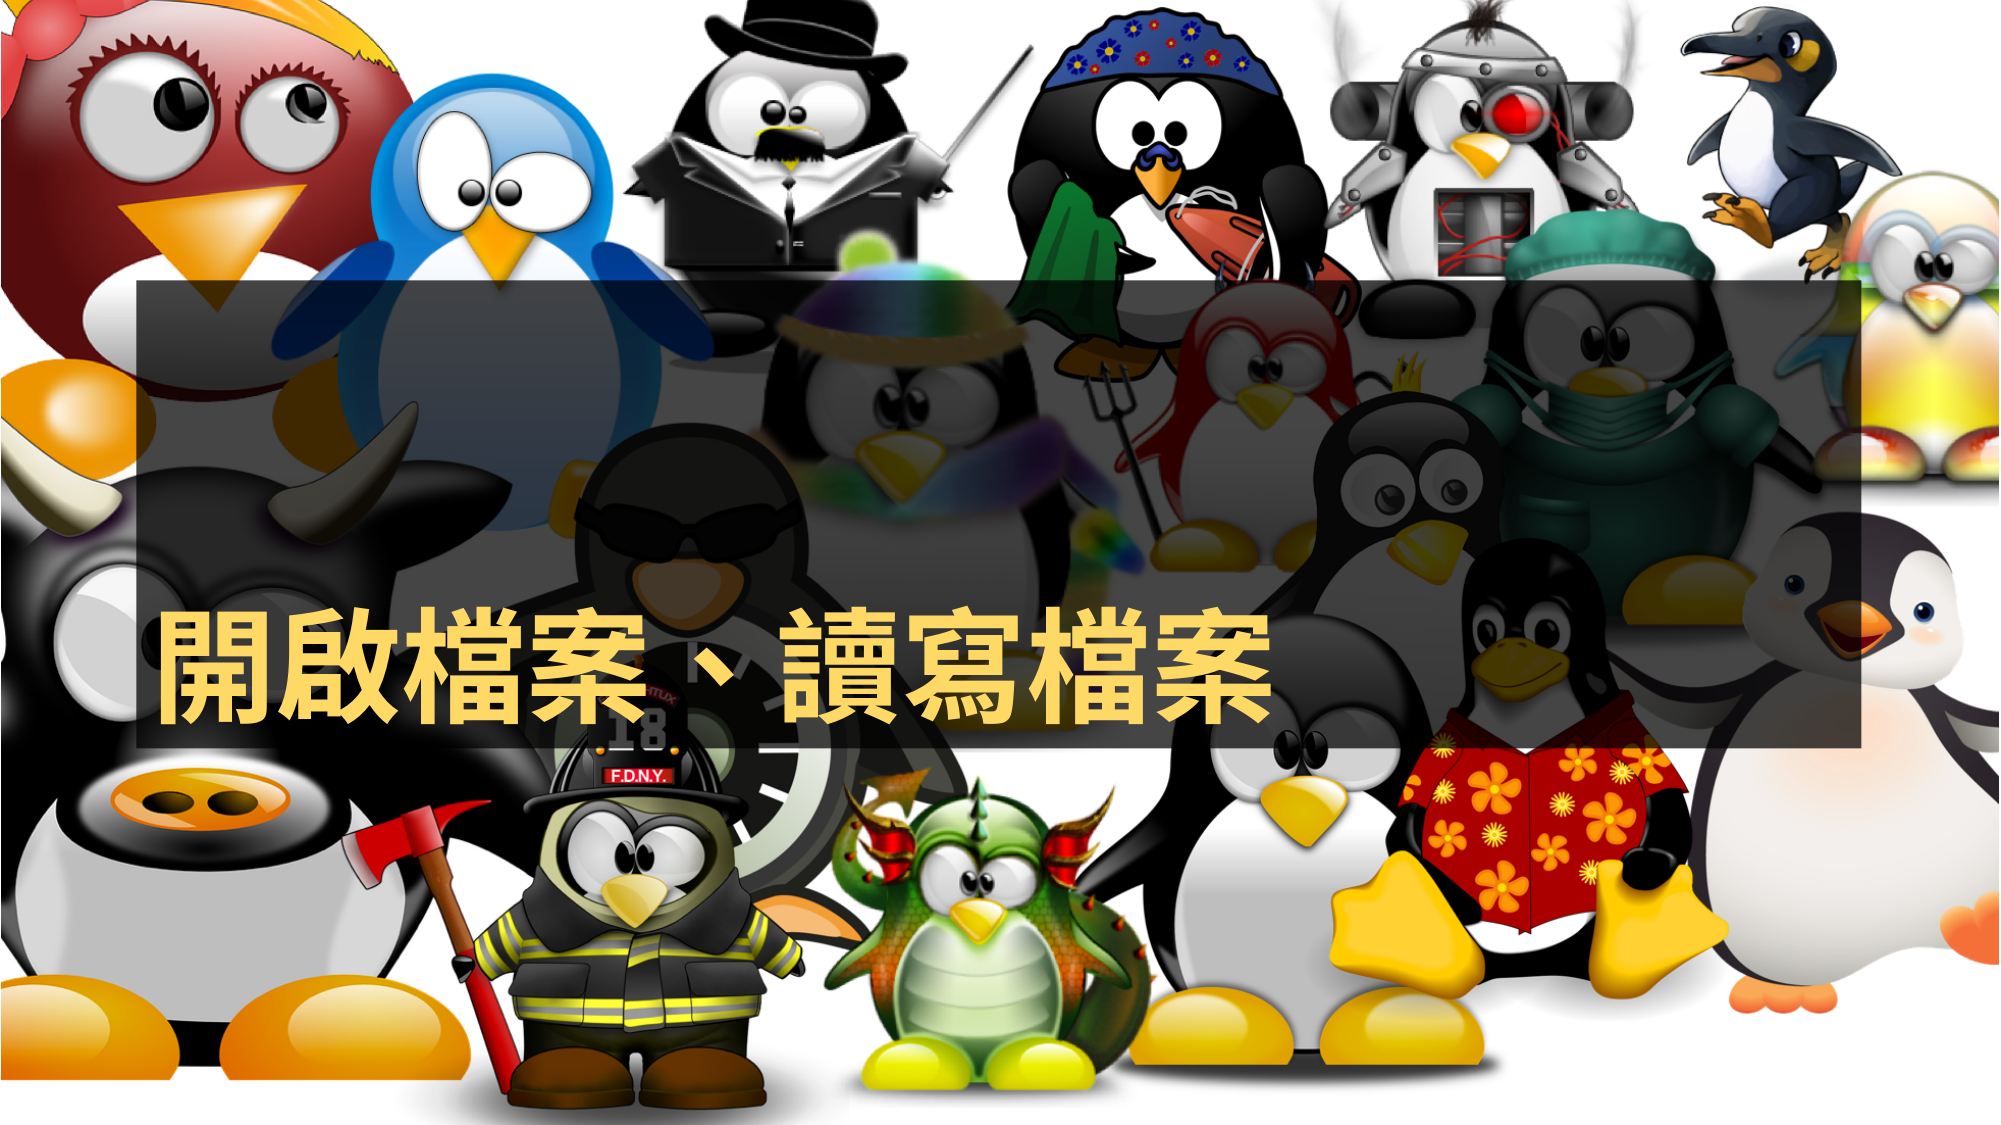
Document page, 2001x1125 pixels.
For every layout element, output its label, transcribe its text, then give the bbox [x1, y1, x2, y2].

title 開啟檔案、讀寫檔案 [136, 280, 1862, 749]
picture [1, 0, 1999, 1125]
